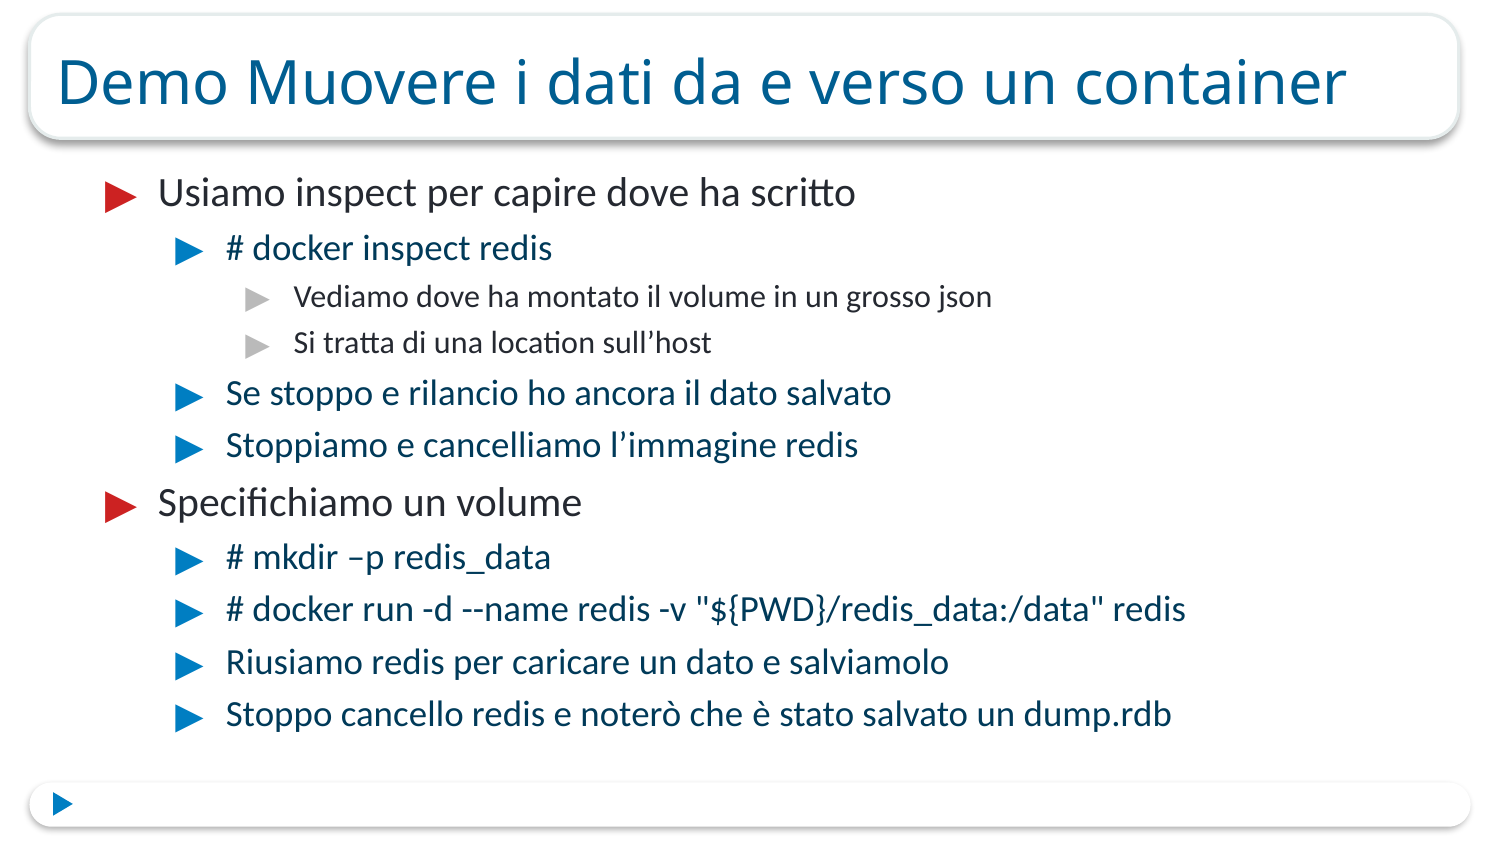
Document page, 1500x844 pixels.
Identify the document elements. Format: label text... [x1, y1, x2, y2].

list Usiamo inspect per capire dove ha scritto # docker inspect redis Vediamo dove ha montato il volume in un grosso json Si tratta di una location sull’host Se stoppo e rilancio ho ancora il dato salvato Stoppiamo e cancelliamo l’immagine redis Specifichiamo un volume # mkdir –p redis_data # docker run -d --name redis -v "${PWD}/redis_data:/data" redis Riusiamo redis per caricare un dato e salviamolo Stoppo cancello redis e noterò che è stato salvato un dump.rdb [75, 150, 1425, 755]
title Demo Muovere i dati da e verso un container [41, 18, 1459, 141]
